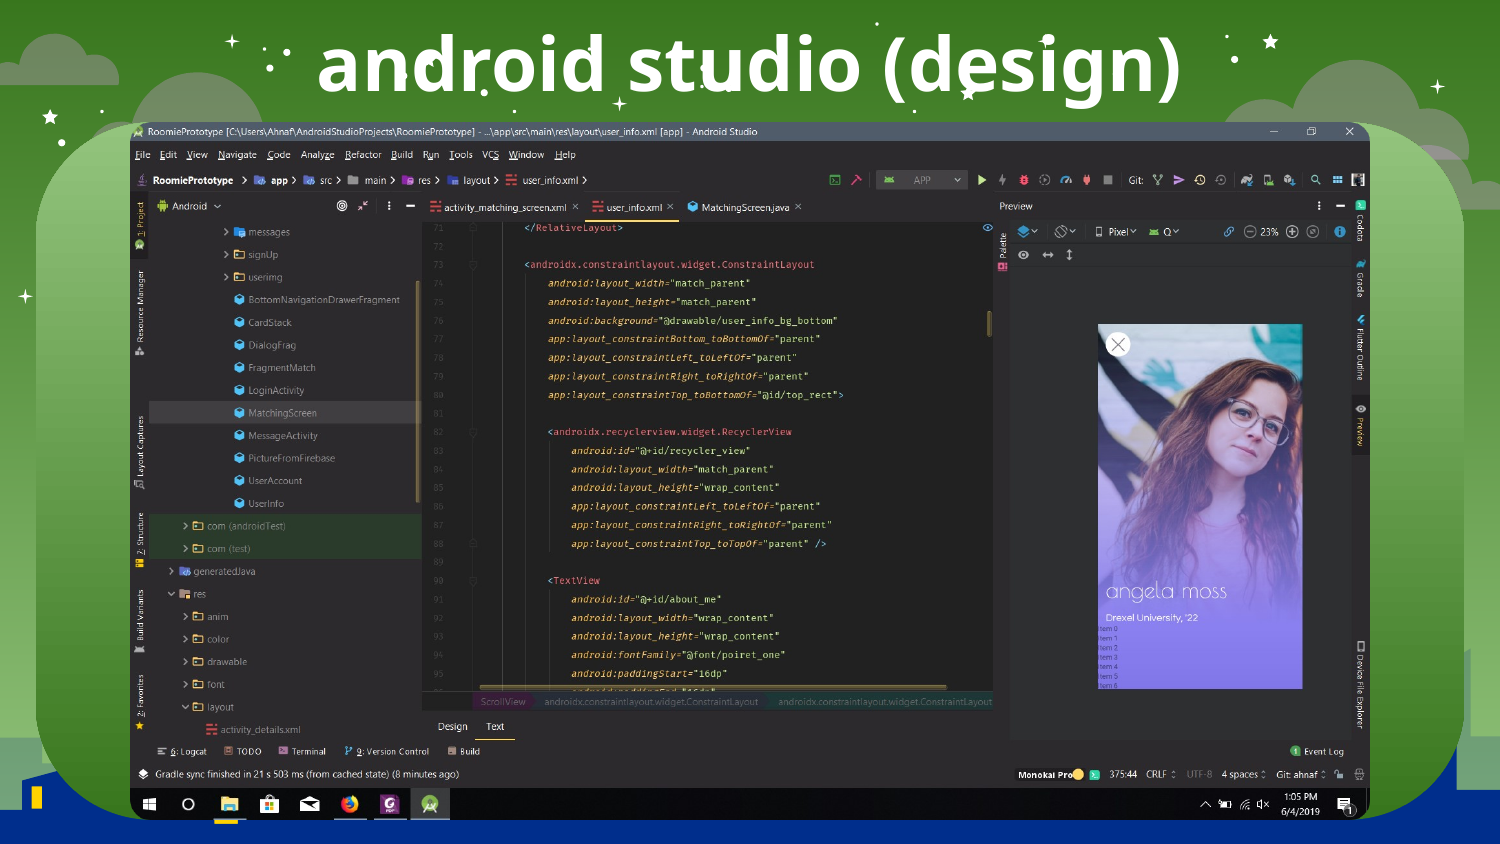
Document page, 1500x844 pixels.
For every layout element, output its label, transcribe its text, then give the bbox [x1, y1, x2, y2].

picture [129, 122, 1370, 820]
text_box [35, 125, 125, 817]
text_box [1375, 125, 1465, 817]
title android studio (design) [0, 0, 1500, 123]
